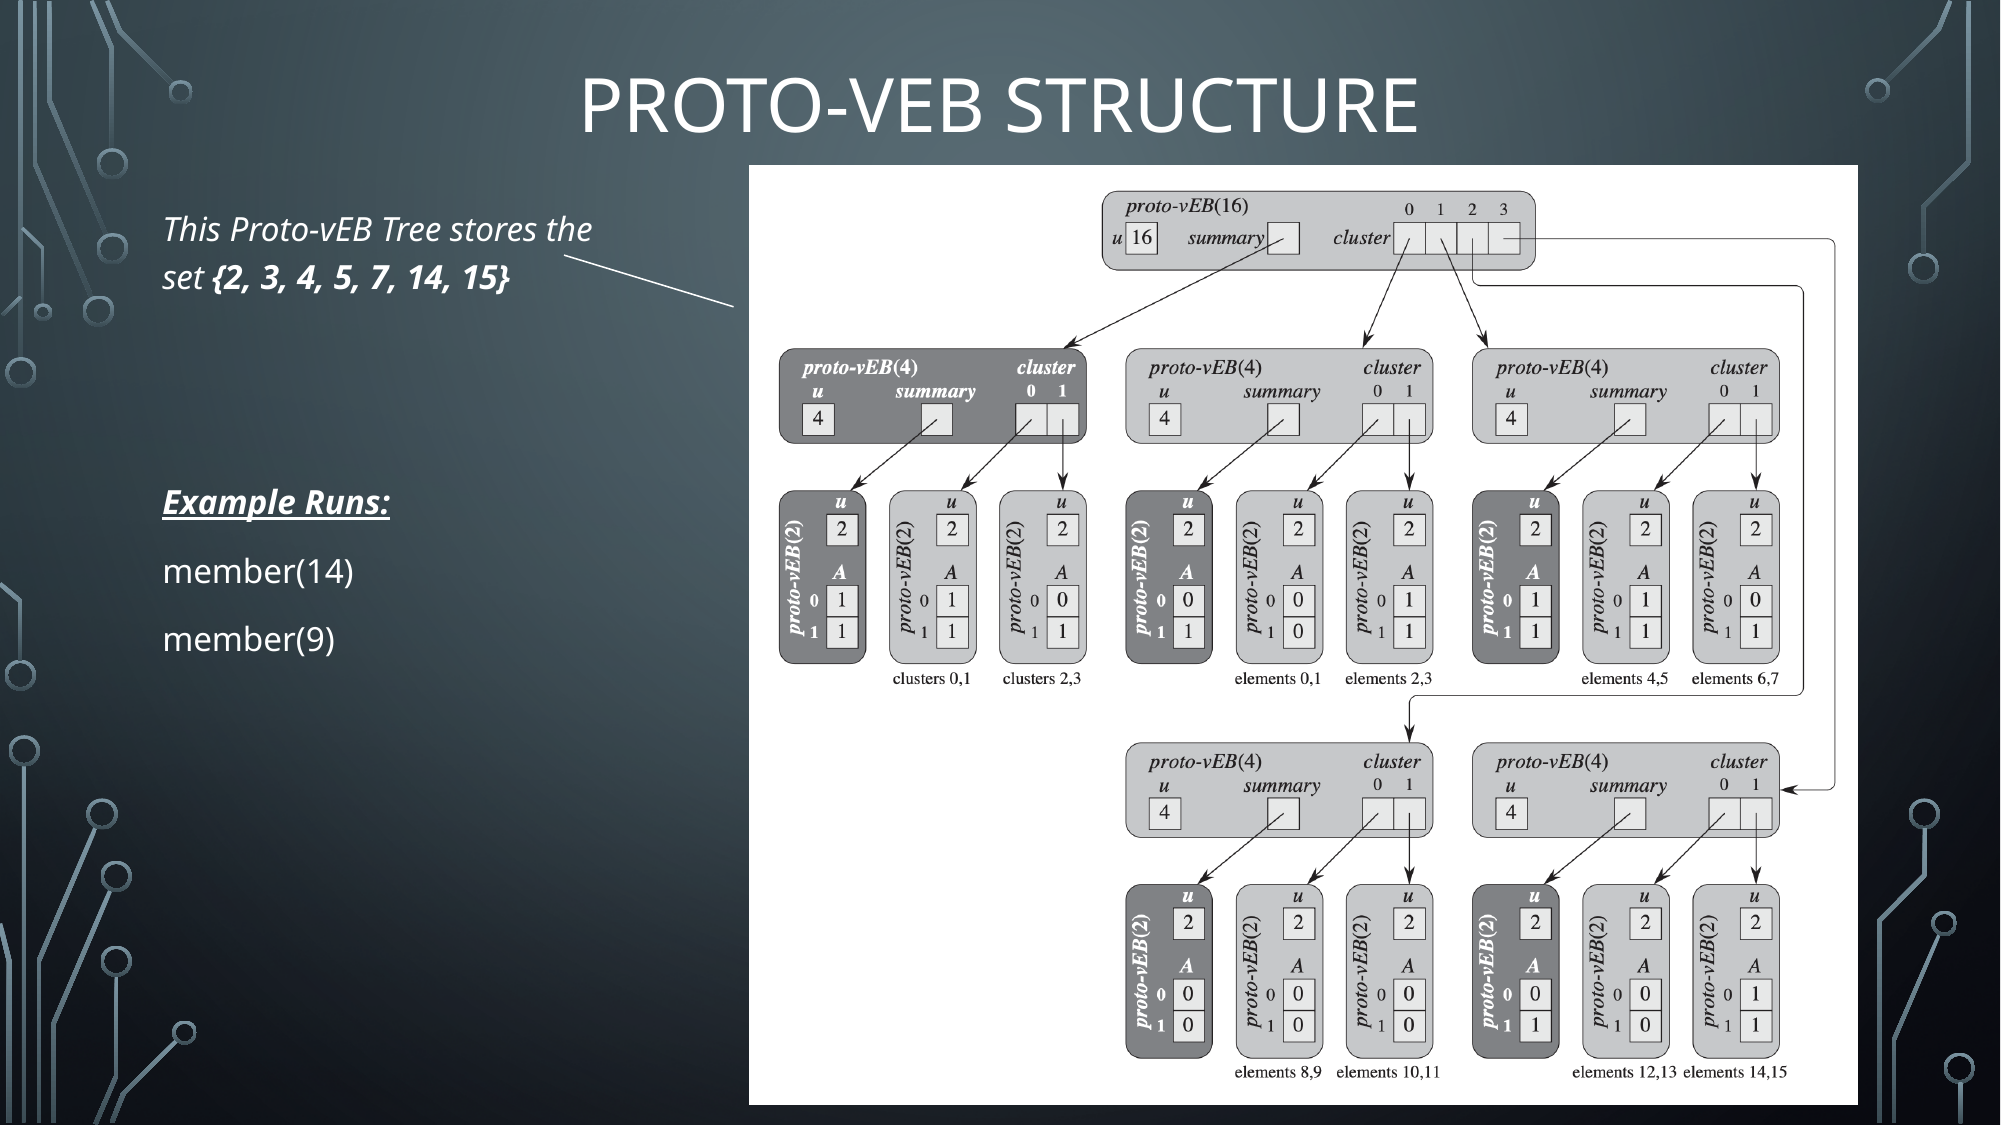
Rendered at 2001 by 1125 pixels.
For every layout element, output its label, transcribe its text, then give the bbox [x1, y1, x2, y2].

text_box This Proto-vEB Tree stores the set {2, 3, 4, 5, 7, 14, 15} [147, 192, 619, 318]
text_box Example Runs: member(14) member(9) [147, 465, 685, 1015]
title Proto-vEB Structure [187, 37, 1813, 179]
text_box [563, 254, 734, 308]
picture [749, 165, 1858, 1105]
